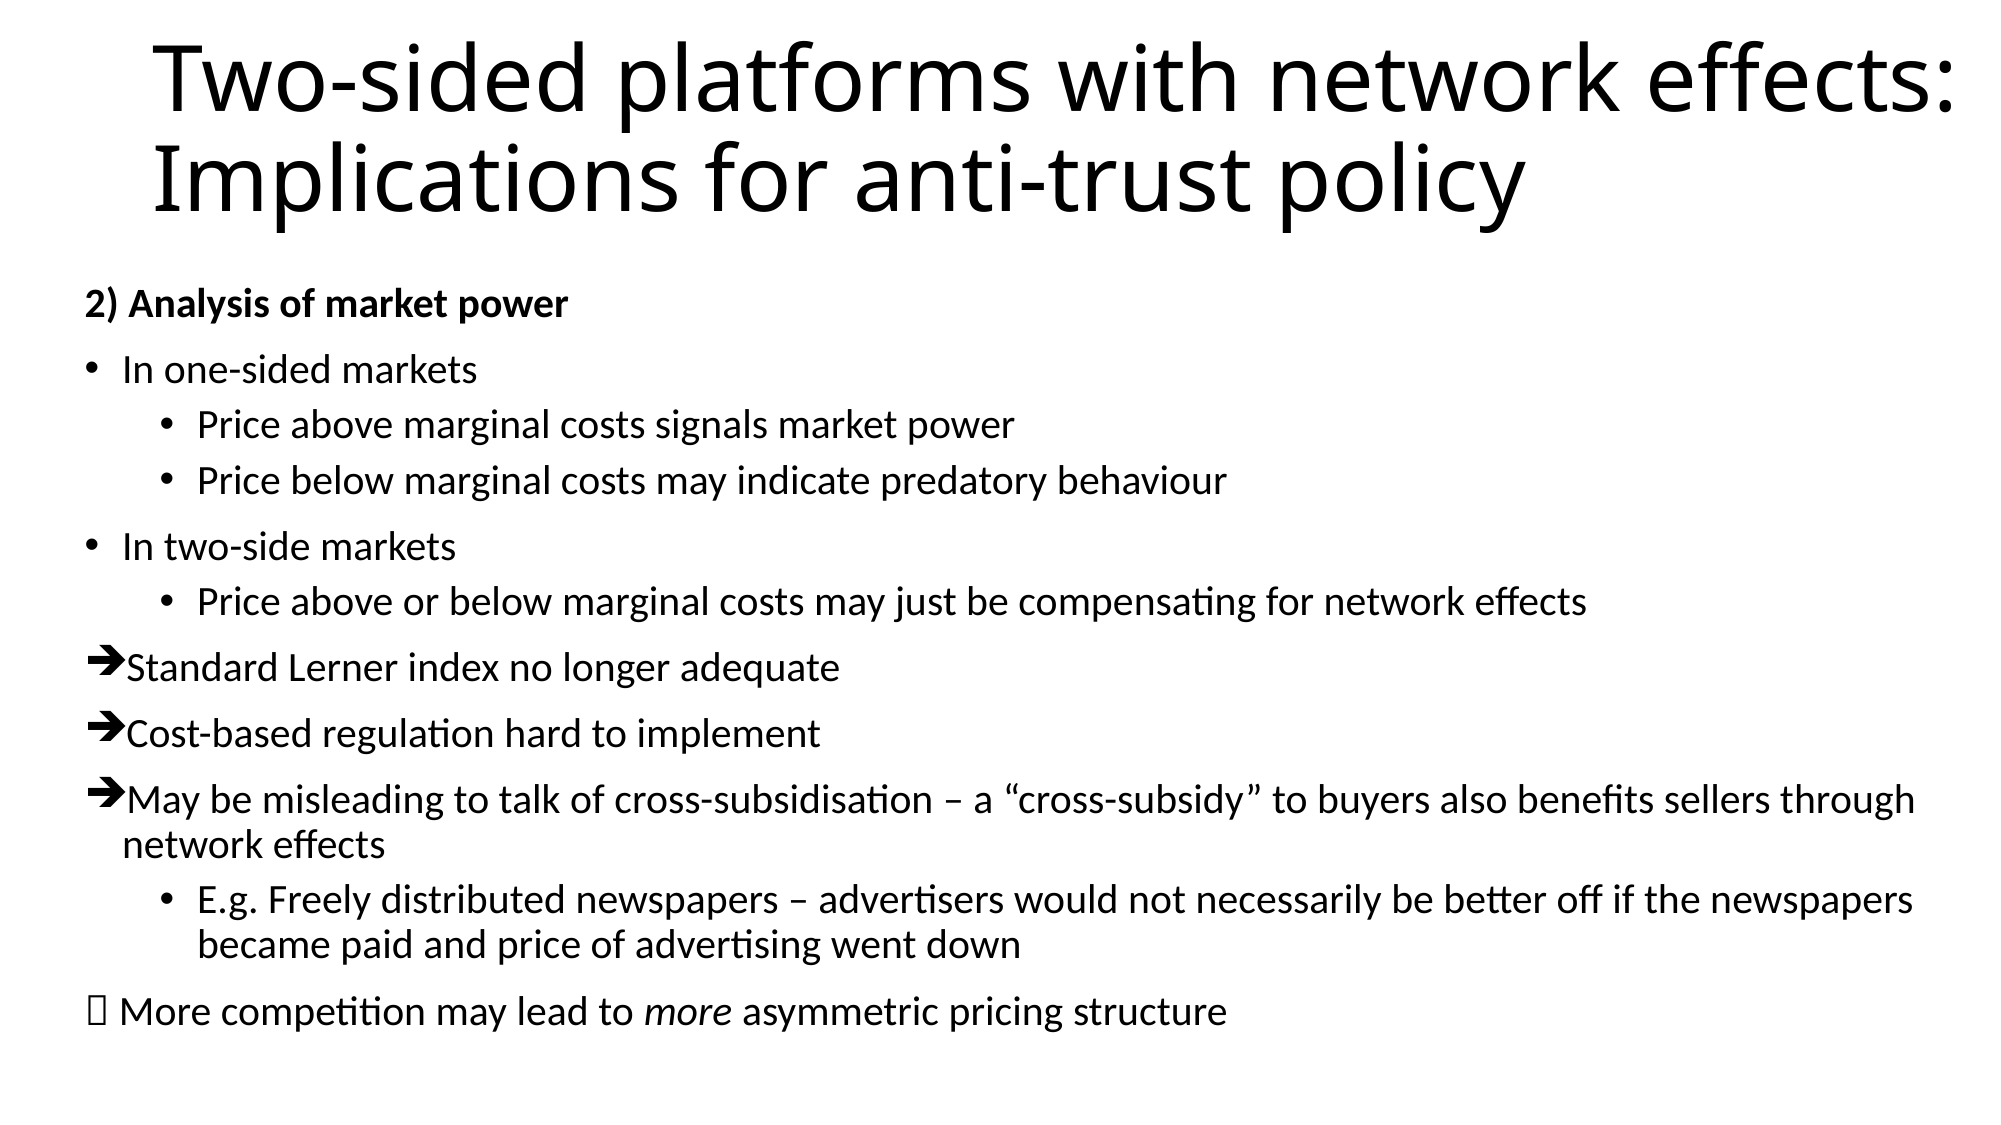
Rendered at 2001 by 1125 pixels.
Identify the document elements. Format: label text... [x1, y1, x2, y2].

text_box Two-sided platforms with network effects: Implications for anti-trust policy [137, 23, 2000, 241]
list 2) Analysis of market power In one-sided markets Price above marginal costs signals market power Price below marginal costs may indicate predatory behaviour In two-side markets Price above or below marginal costs may just be compensating for network effects Standard Lerner index no longer adequate Cost-based regulation hard to implement May be misleading to talk of cross-subsidisation – a “cross-subsidy” to buyers also benefits sellers through network effects E.g. Freely distributed newspapers – advertisers would not necessarily be better off if the newspapers became paid and price of advertising went down  More competition may lead to more asymmetric pricing structure [69, 274, 2000, 1101]
